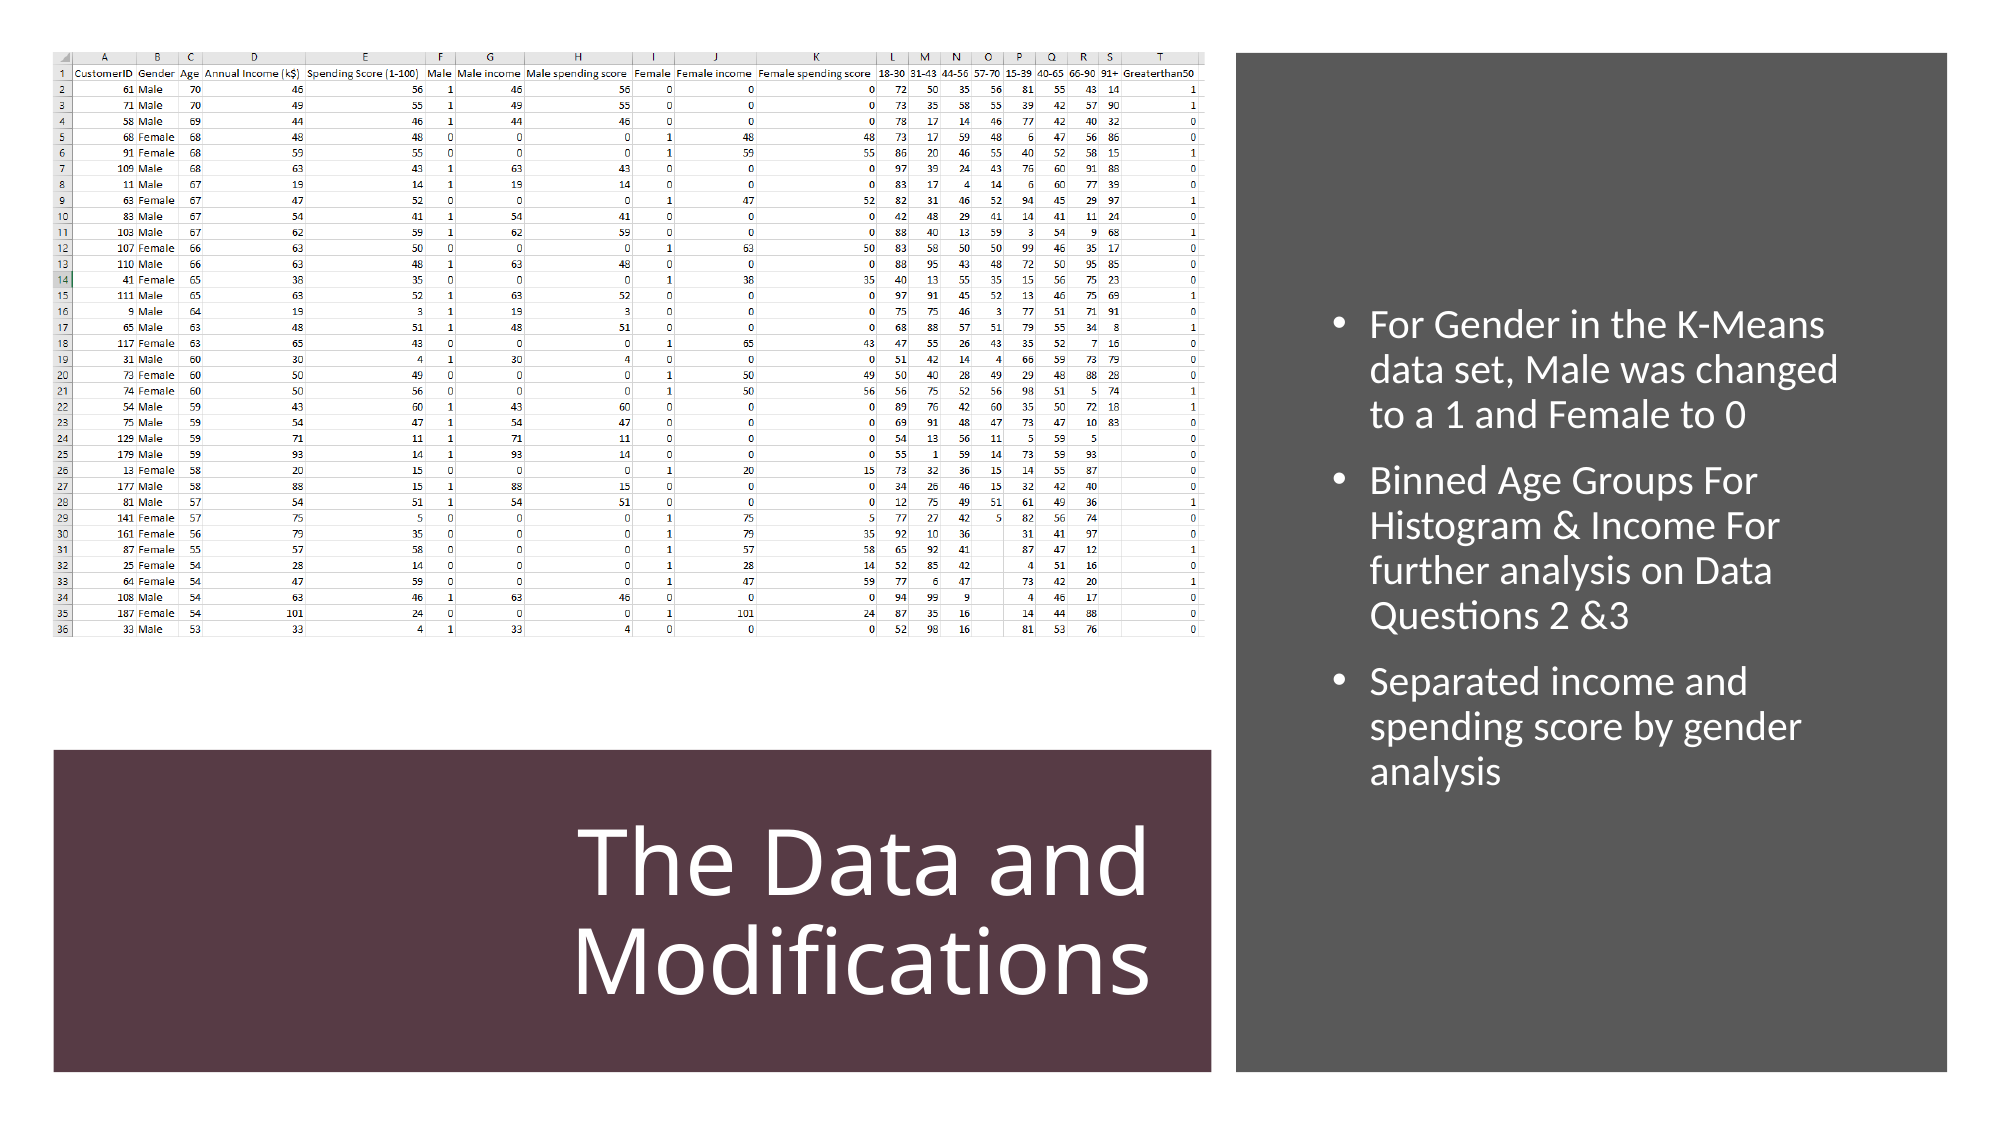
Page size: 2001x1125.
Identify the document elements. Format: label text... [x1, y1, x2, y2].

picture [52, 52, 1205, 637]
text_box [1235, 52, 1948, 1073]
text_box [53, 749, 1212, 1073]
title The Data and Modifications [85, 782, 1168, 1049]
list For Gender in the K-Means data set, Male was changed to a 1 and Female to 0 Binned Age Groups For Histogram & Income For further analysis on Data Questions 2 &3 Separated income and spending score by gender analysis [1317, 150, 1879, 947]
